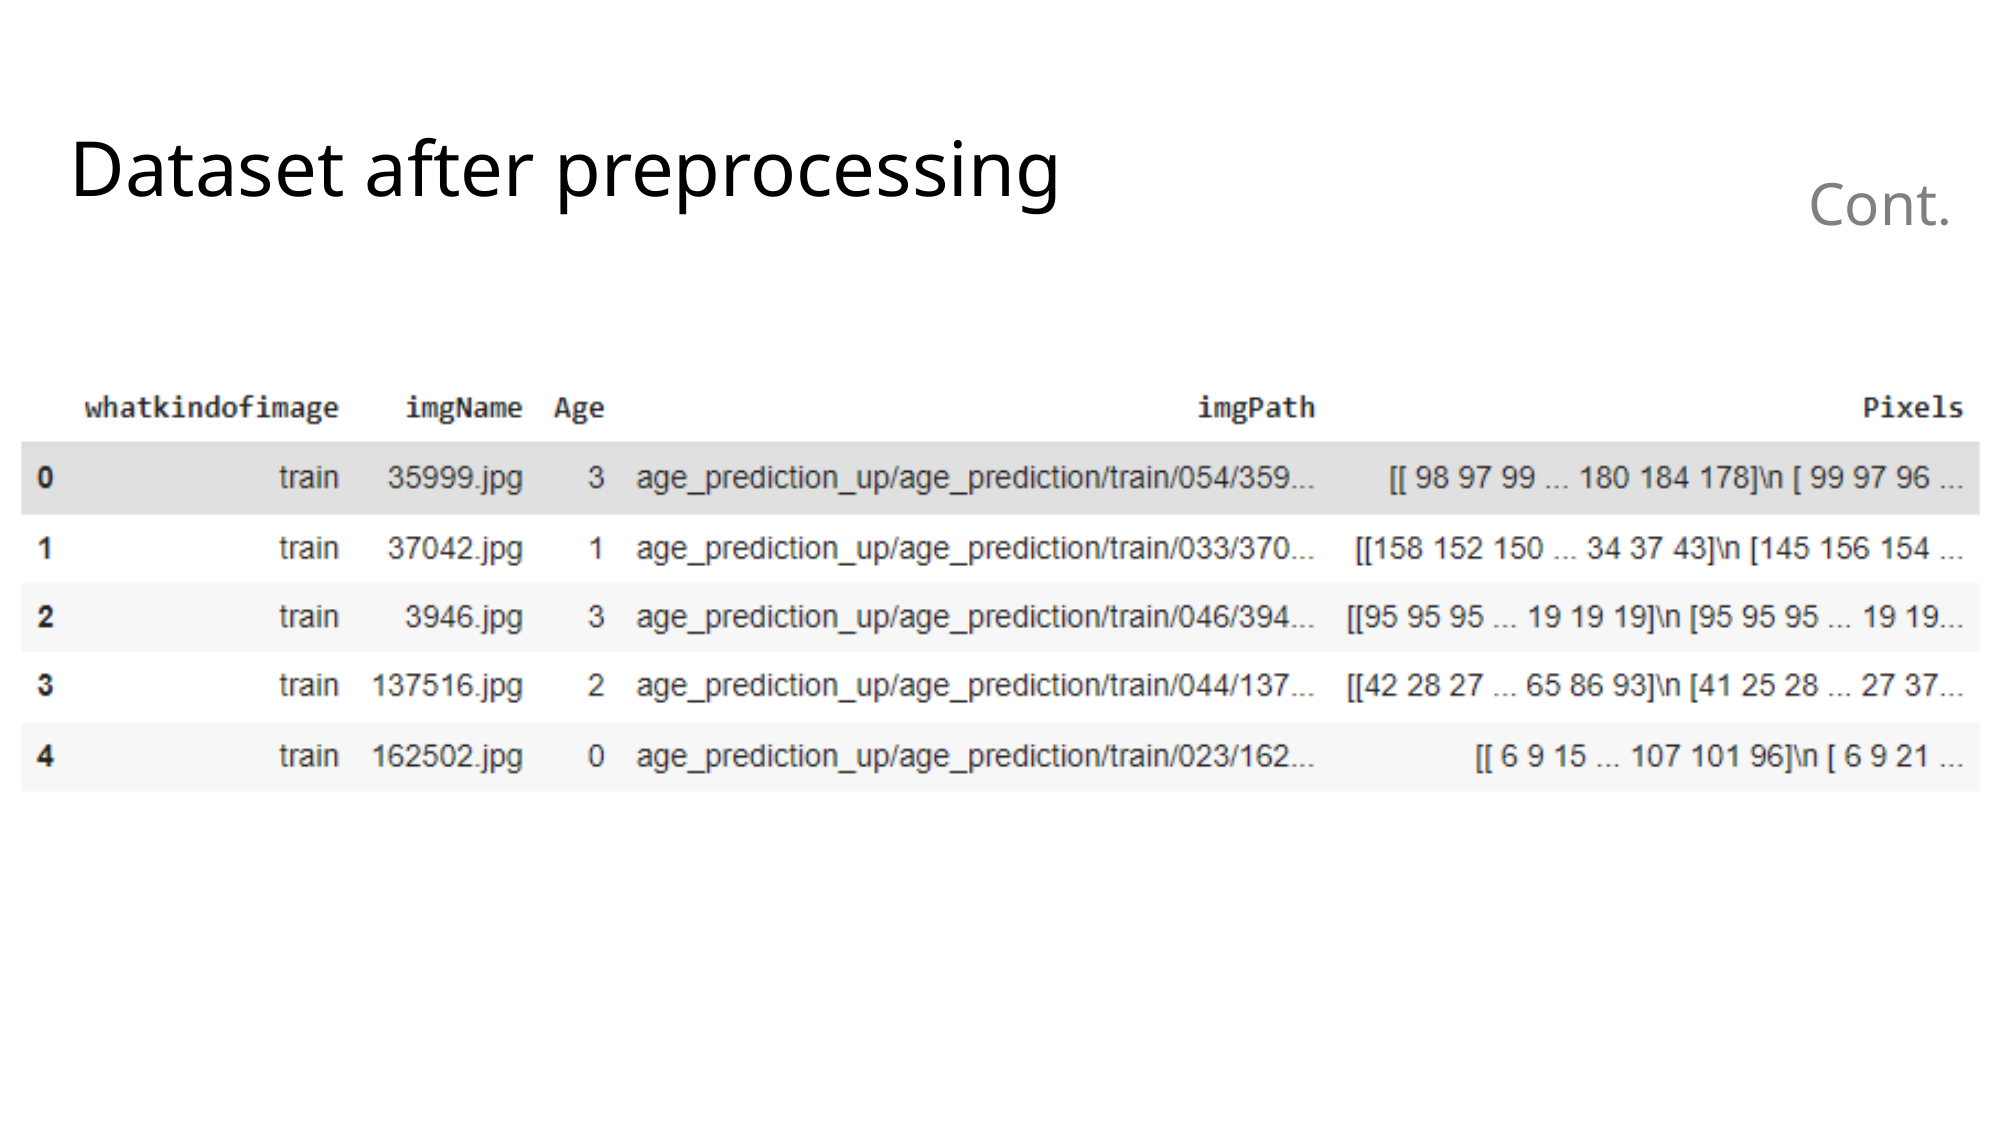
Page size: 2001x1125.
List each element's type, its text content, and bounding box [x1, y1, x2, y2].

text_box Cont. [1793, 159, 1989, 245]
title Dataset after preprocessing [54, 97, 1082, 246]
picture [0, 387, 2000, 818]
